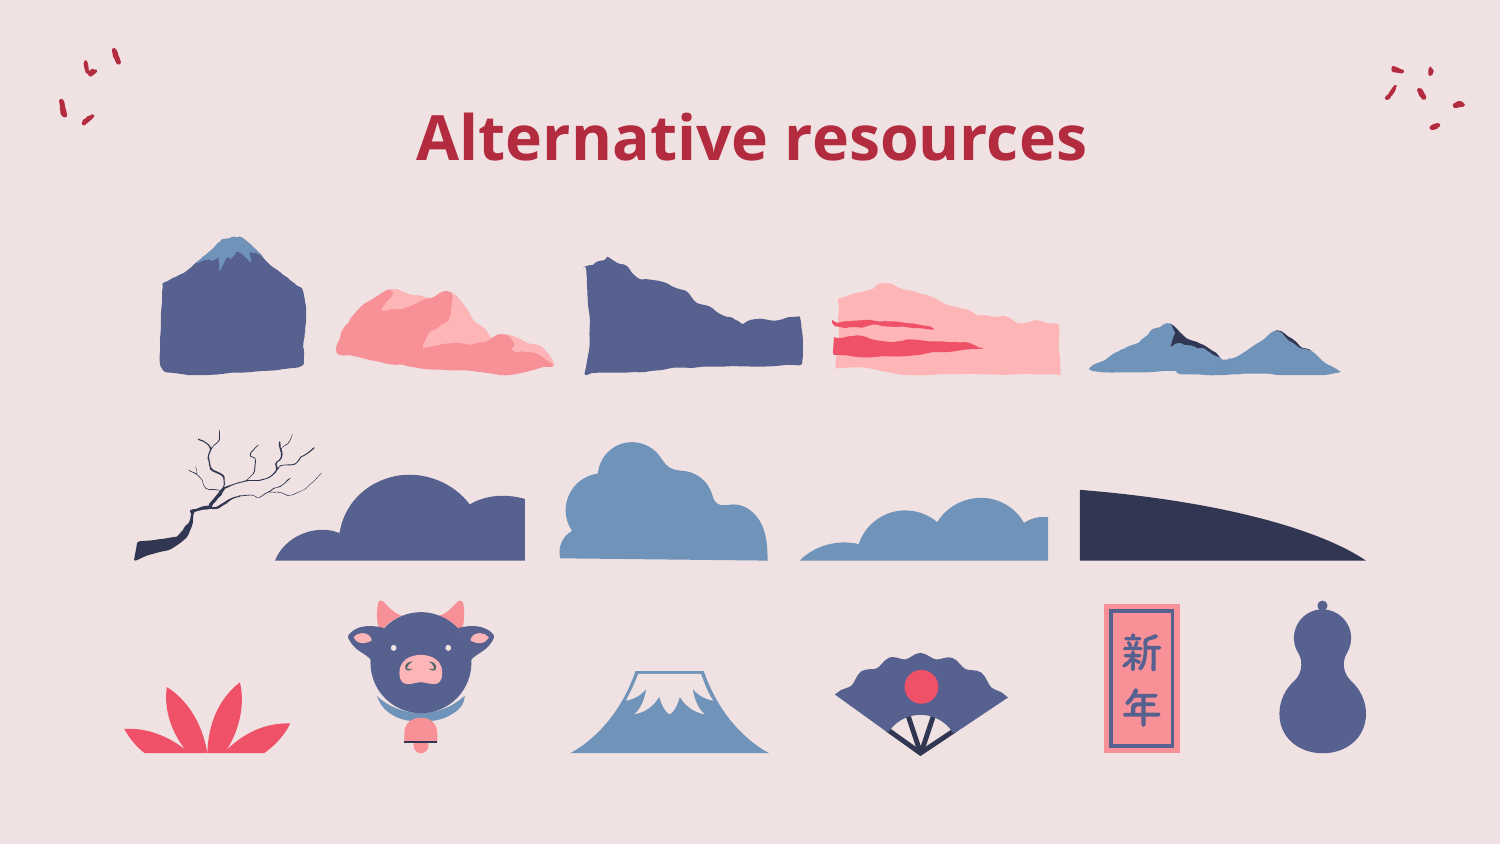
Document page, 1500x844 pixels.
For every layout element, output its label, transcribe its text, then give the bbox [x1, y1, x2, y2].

text_box [559, 442, 768, 561]
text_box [569, 670, 770, 754]
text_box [123, 682, 291, 754]
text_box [838, 655, 1005, 754]
title Alternative resources [114, 88, 1390, 183]
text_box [831, 282, 1061, 376]
text_box [275, 474, 525, 561]
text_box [1279, 600, 1367, 754]
text_box [583, 256, 803, 376]
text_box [159, 236, 307, 376]
text_box [133, 429, 322, 561]
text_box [334, 288, 555, 376]
text_box [1079, 489, 1366, 561]
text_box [347, 600, 495, 754]
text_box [1103, 603, 1180, 754]
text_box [1088, 322, 1341, 376]
text_box [799, 497, 1049, 561]
